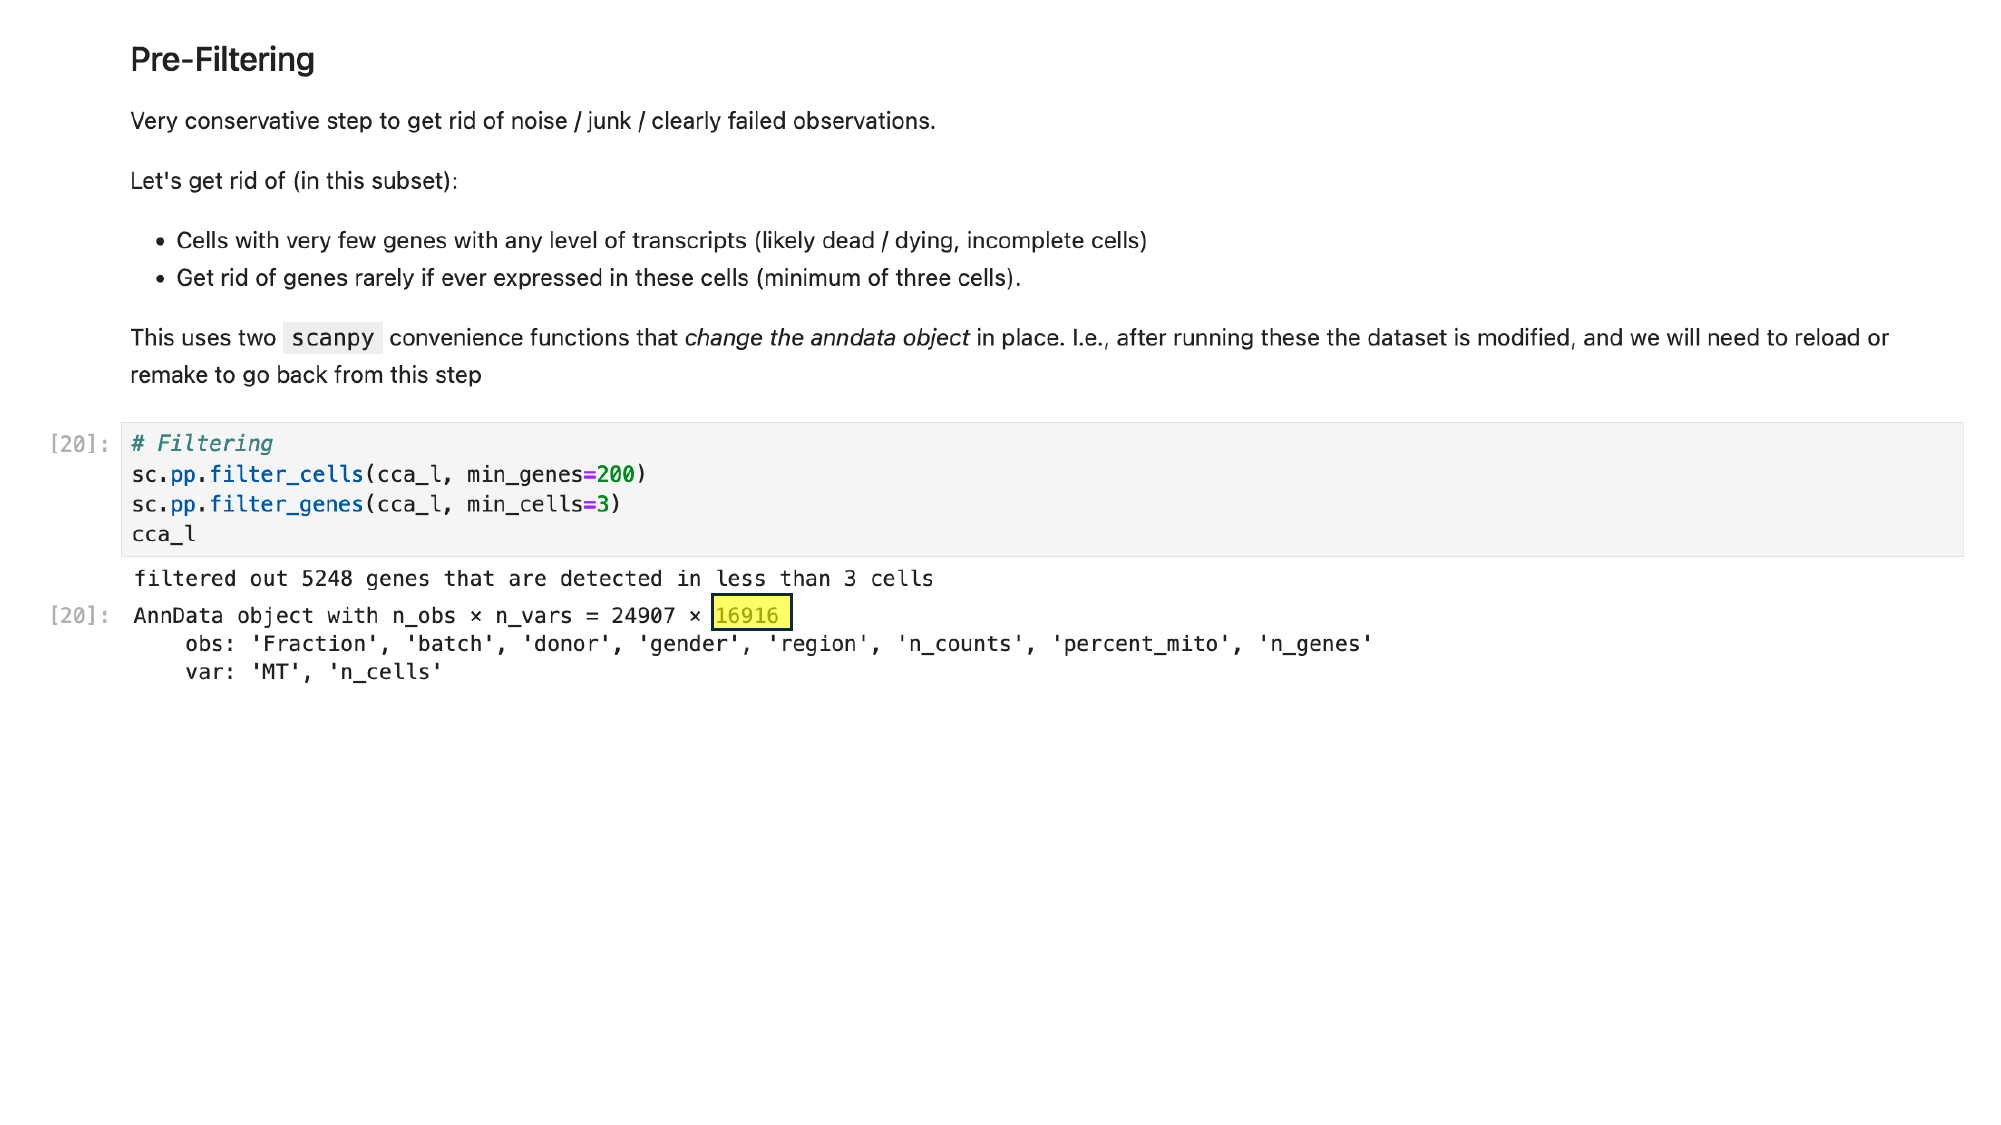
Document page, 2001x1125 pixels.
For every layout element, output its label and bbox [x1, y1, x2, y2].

picture [36, 23, 1973, 708]
